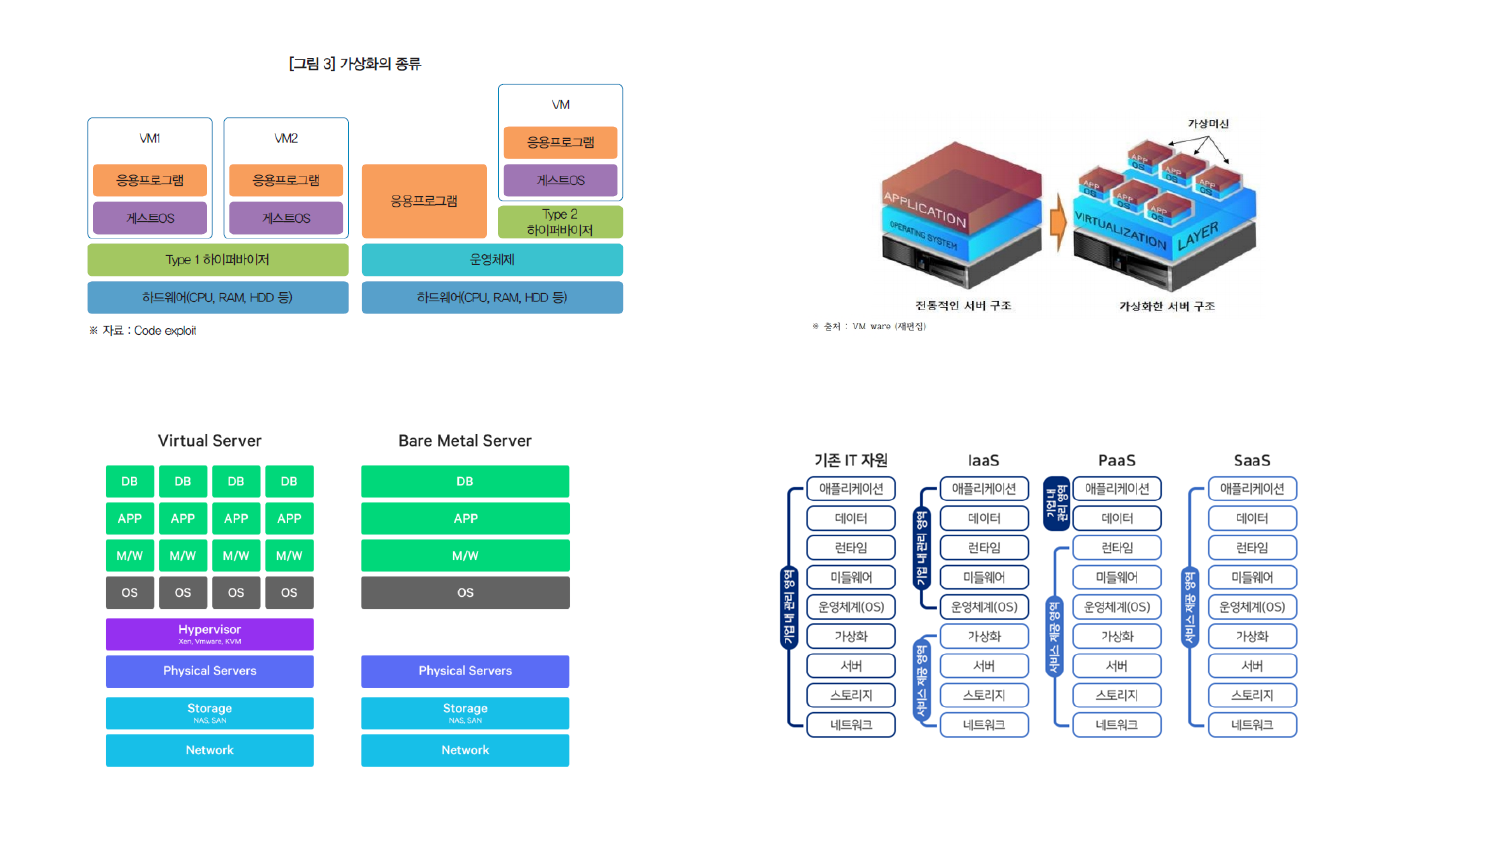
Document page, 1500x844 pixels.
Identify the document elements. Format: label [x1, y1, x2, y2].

picture [85, 53, 626, 338]
picture [769, 448, 1304, 741]
picture [808, 102, 1317, 338]
picture [57, 386, 617, 810]
